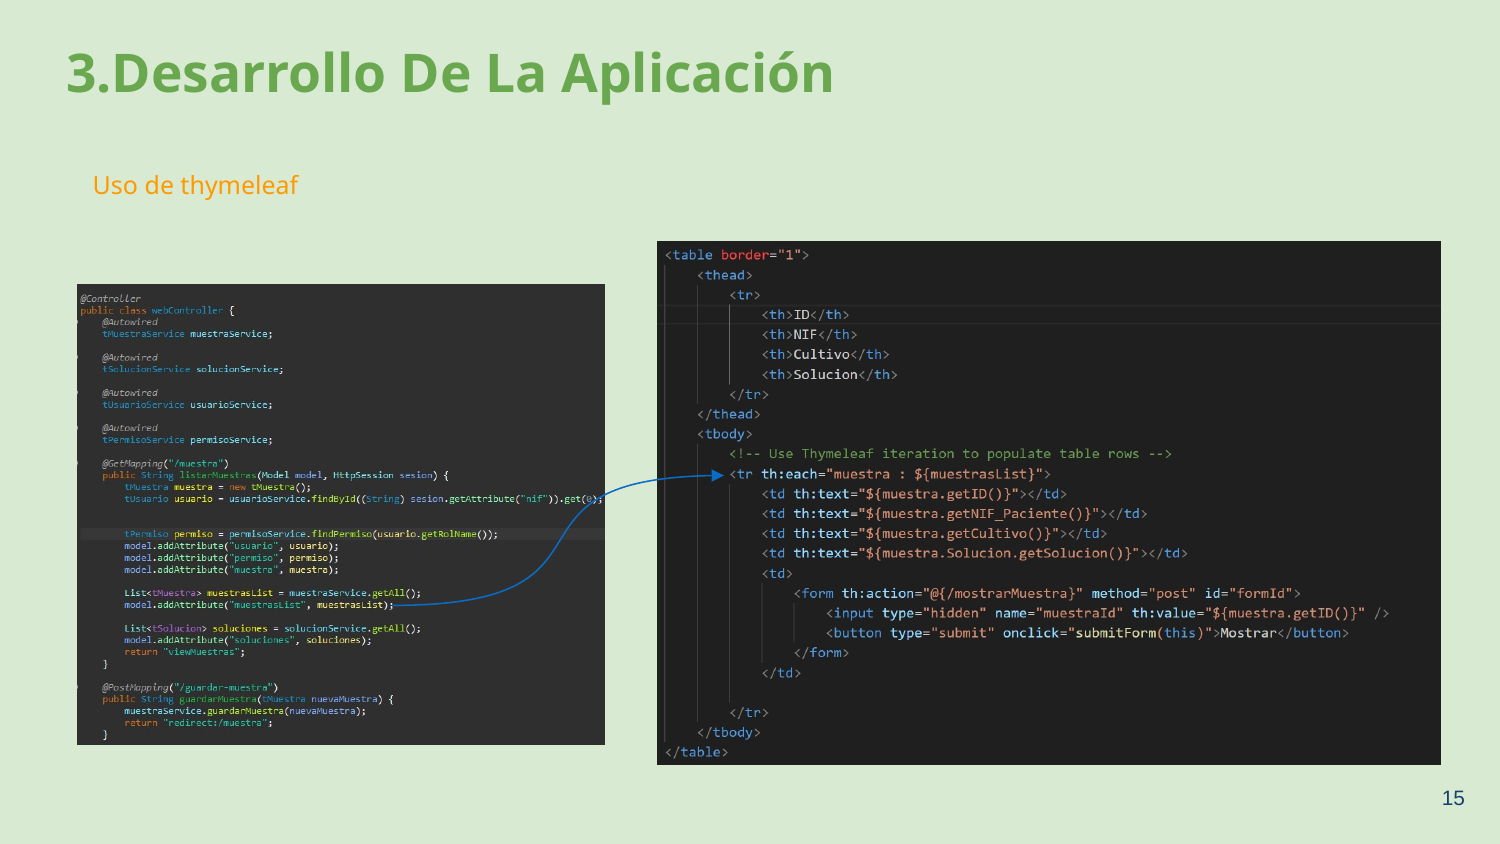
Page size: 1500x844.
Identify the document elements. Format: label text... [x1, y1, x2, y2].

picture [77, 284, 605, 746]
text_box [392, 475, 725, 606]
text_box Uso de thymeleaf [77, 154, 368, 215]
picture [657, 241, 1441, 766]
slide_number 15 [1389, 764, 1480, 830]
title 3.Desarrollo De La Aplicación [51, 23, 1449, 118]
